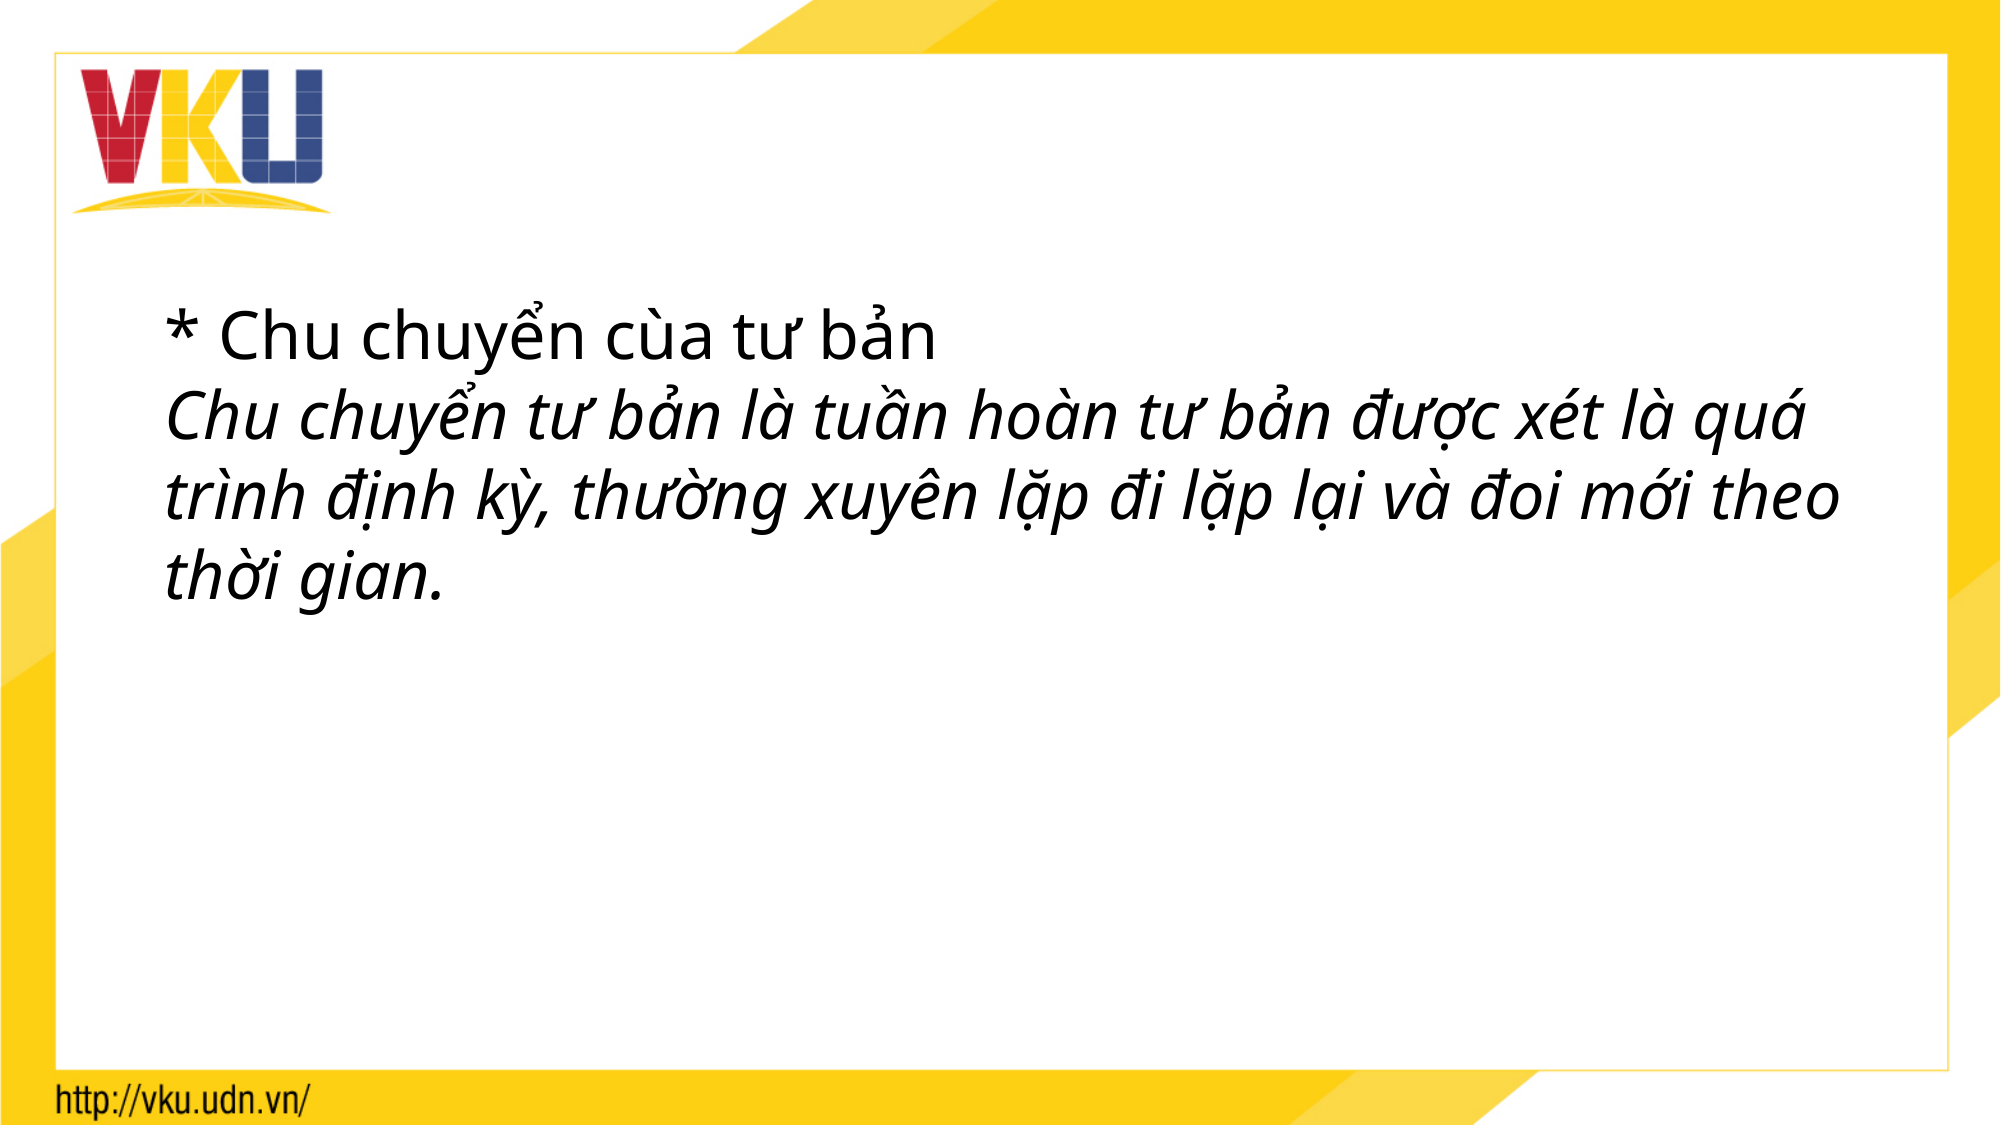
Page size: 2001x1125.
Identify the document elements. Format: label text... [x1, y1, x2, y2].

text_box * Chu chuyển cùa tư bản Chu chuyển tư bản là tuần hoàn tư bản được xét là quá trình định kỳ, thường xuyên lặp đi lặp lại và đoi mới theo thời gian. [150, 285, 1896, 700]
picture [0, 0, 2001, 1125]
